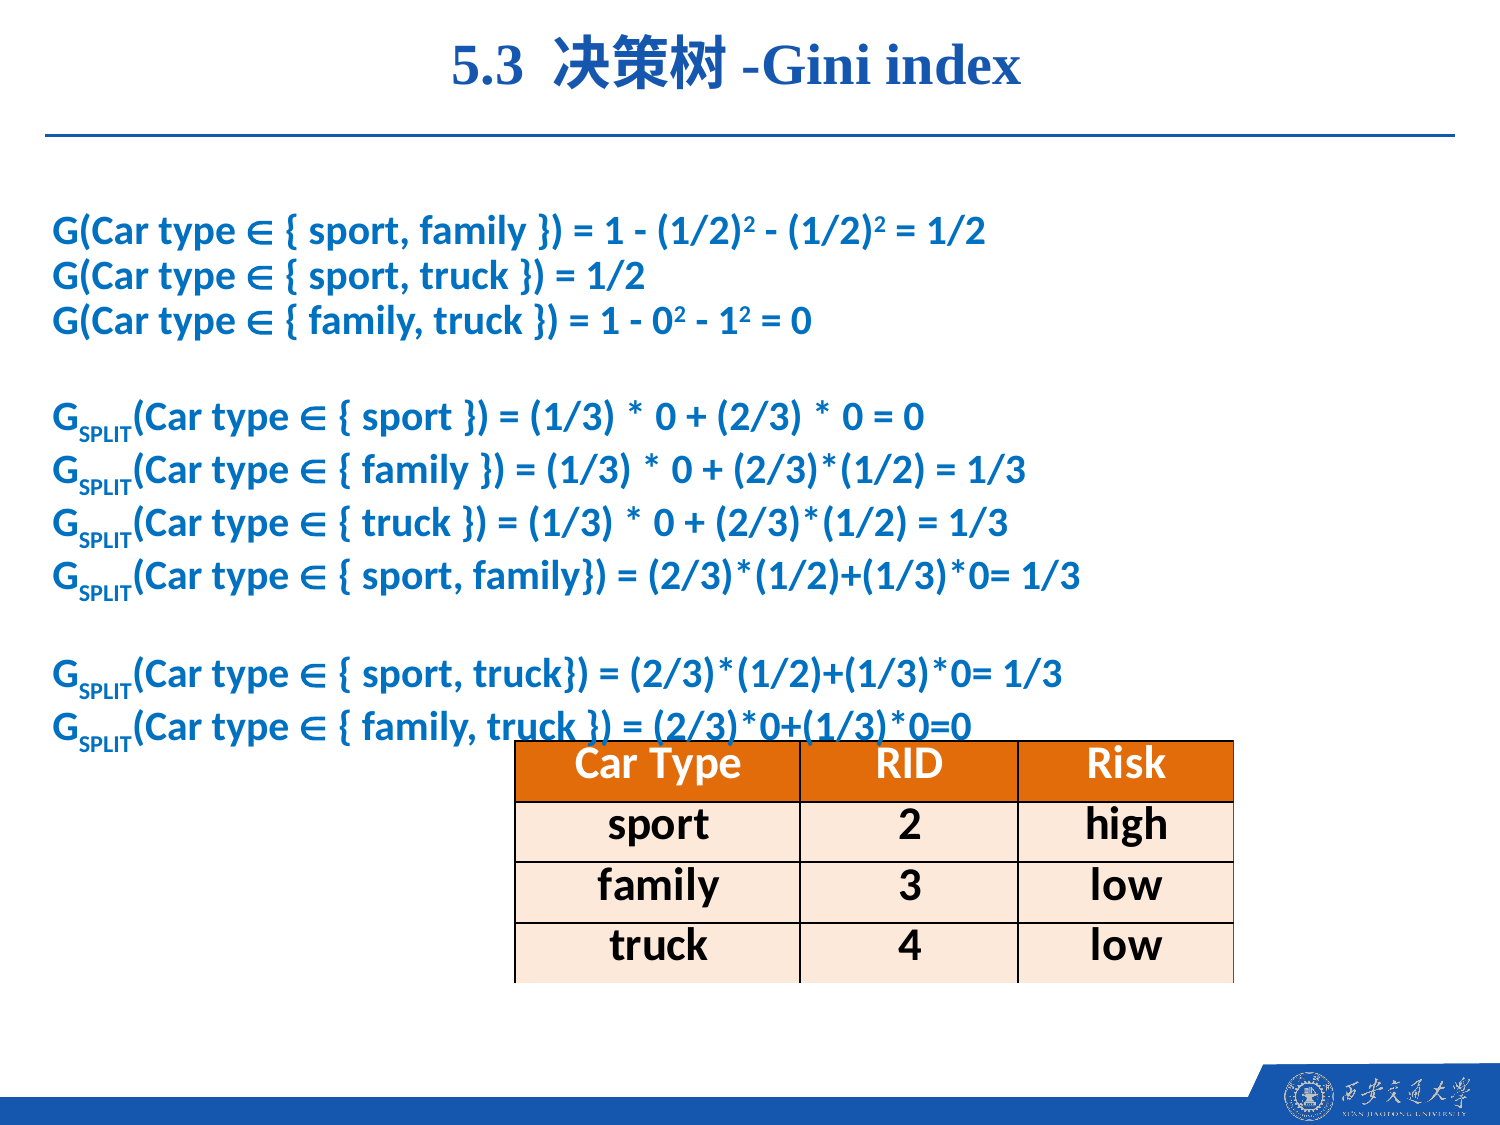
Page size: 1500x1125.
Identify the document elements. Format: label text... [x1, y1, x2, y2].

picture [513, 739, 1236, 985]
text_box 5.3 决策树-Gini index [134, 19, 1340, 174]
text_box G(Car type  { sport, family }) = 1 - (1/2)2 - (1/2)2 = 1/2 G(Car type  { sport, truck }) = 1/2 G(Car type  { family, truck }) = 1 - 02 - 12 = 0 GSPLIT(Car type  { sport }) = (1/3) * 0 + (2/3) * 0 = 0 GSPLIT(Car type  { family }) = (1/3) * 0 + (2/3)*(1/2) = 1/3 GSPLIT(Car type  { truck }) = (1/3) * 0 + (2/3)*(1/2) = 1/3 GSPLIT(Car type  { sport, family}) = (2/3)*(1/2)+(1/3)*0= 1/3 GSPLIT(Car type  { sport, truck}) = (2/3)*(1/2)+(1/3)*0= 1/3 GSPLIT(Car type  { family, truck }) = (2/3)*0+(1/3)*0=0 [37, 201, 1463, 933]
